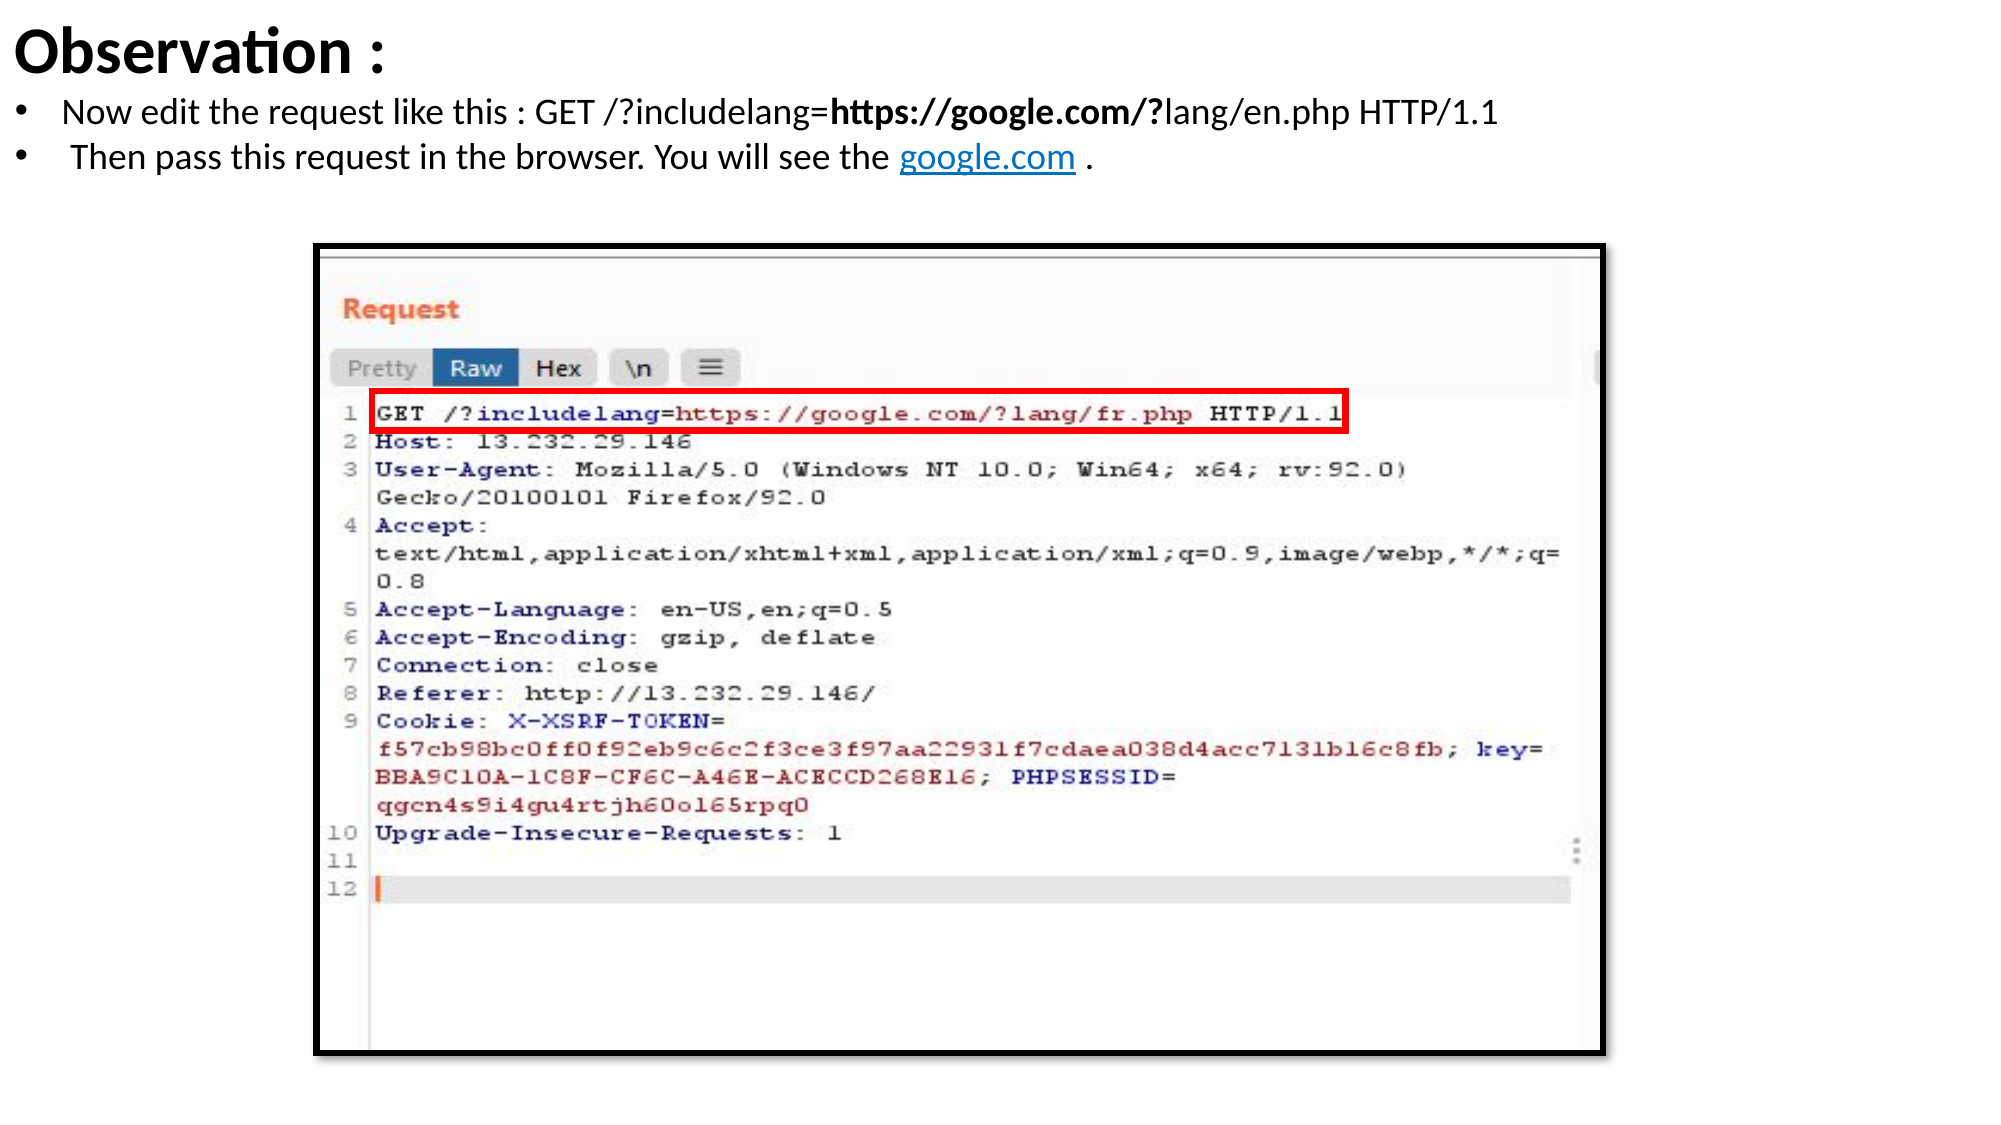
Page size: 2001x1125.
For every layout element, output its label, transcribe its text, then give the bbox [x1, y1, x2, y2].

text_box Observation : Now edit the request like this : GET /?includelang=https://google.com/?lang/en.php HTTP/1.1 Then pass this request in the browser. You will see the google.com . [0, 0, 2000, 230]
picture [319, 249, 1600, 1050]
